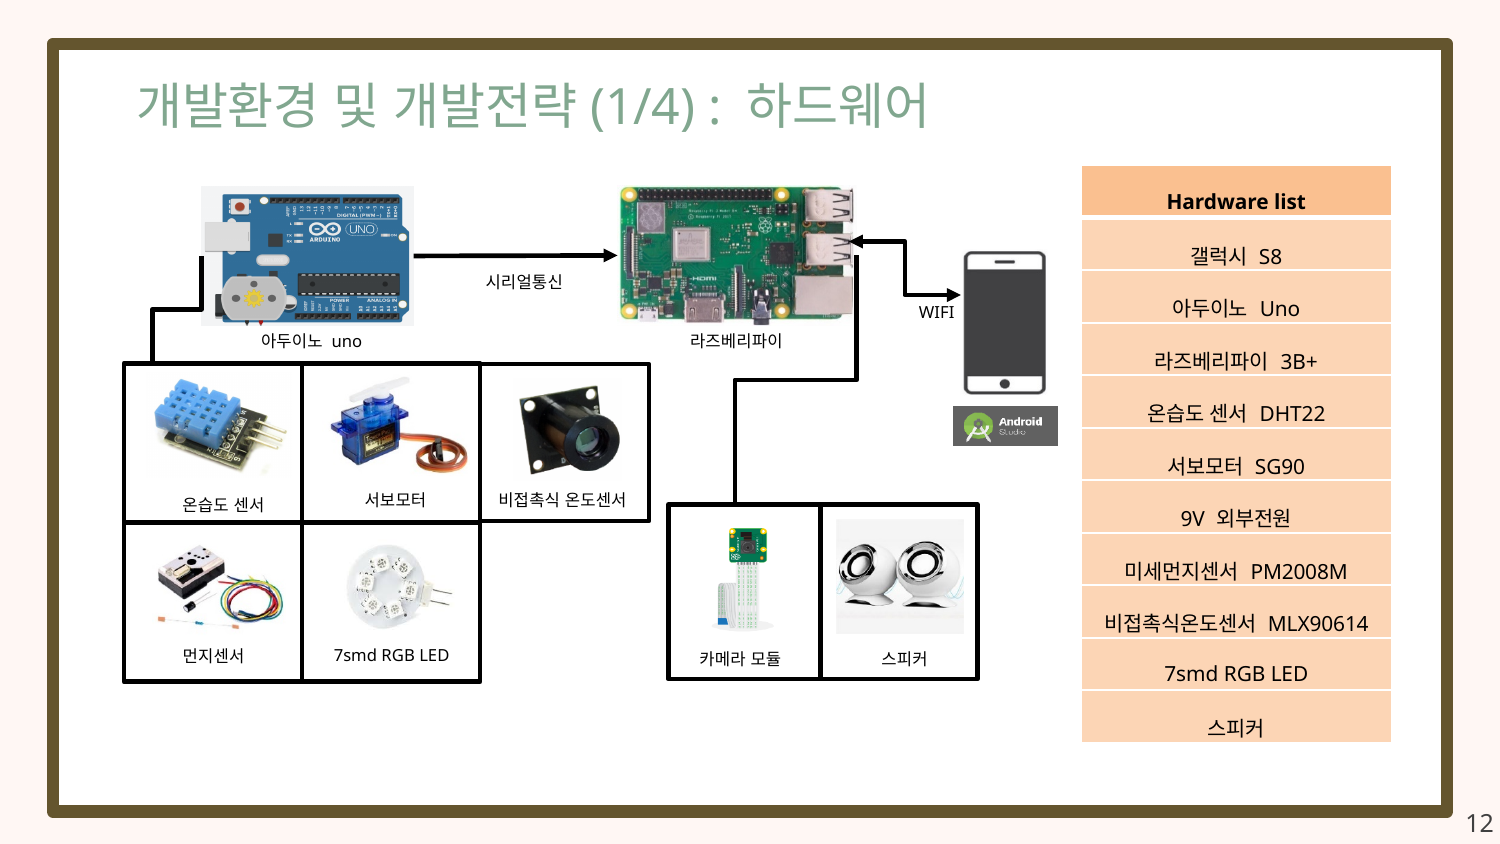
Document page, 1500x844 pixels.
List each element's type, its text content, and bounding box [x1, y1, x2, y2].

table_cell 비접촉식온도센서 MLX90614 [1082, 586, 1391, 637]
table_cell 스피커 [1082, 691, 1391, 742]
table_cell 9V 외부전원 [1082, 481, 1391, 532]
table_cell 아두이노 Uno [1082, 271, 1391, 322]
table_cell 라즈베리파이 3B+ [1082, 324, 1391, 374]
table_cell 미세먼지센서 PM2008M [1082, 534, 1391, 584]
table_cell 갤럭시 S8 [1082, 220, 1391, 269]
table_cell 7smd RGB LED [1082, 639, 1391, 689]
text_box 개발환경 및 개발전략(1/4) : 하드웨어 [121, 67, 946, 143]
text_box 12 [1450, 800, 1500, 844]
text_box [123, 185, 1058, 682]
table_header Hardware list [1082, 166, 1391, 215]
text_box [51, 42, 1449, 814]
table_cell 온습도 센서 DHT22 [1082, 376, 1391, 427]
table_cell 서보모터 SG90 [1082, 429, 1391, 479]
